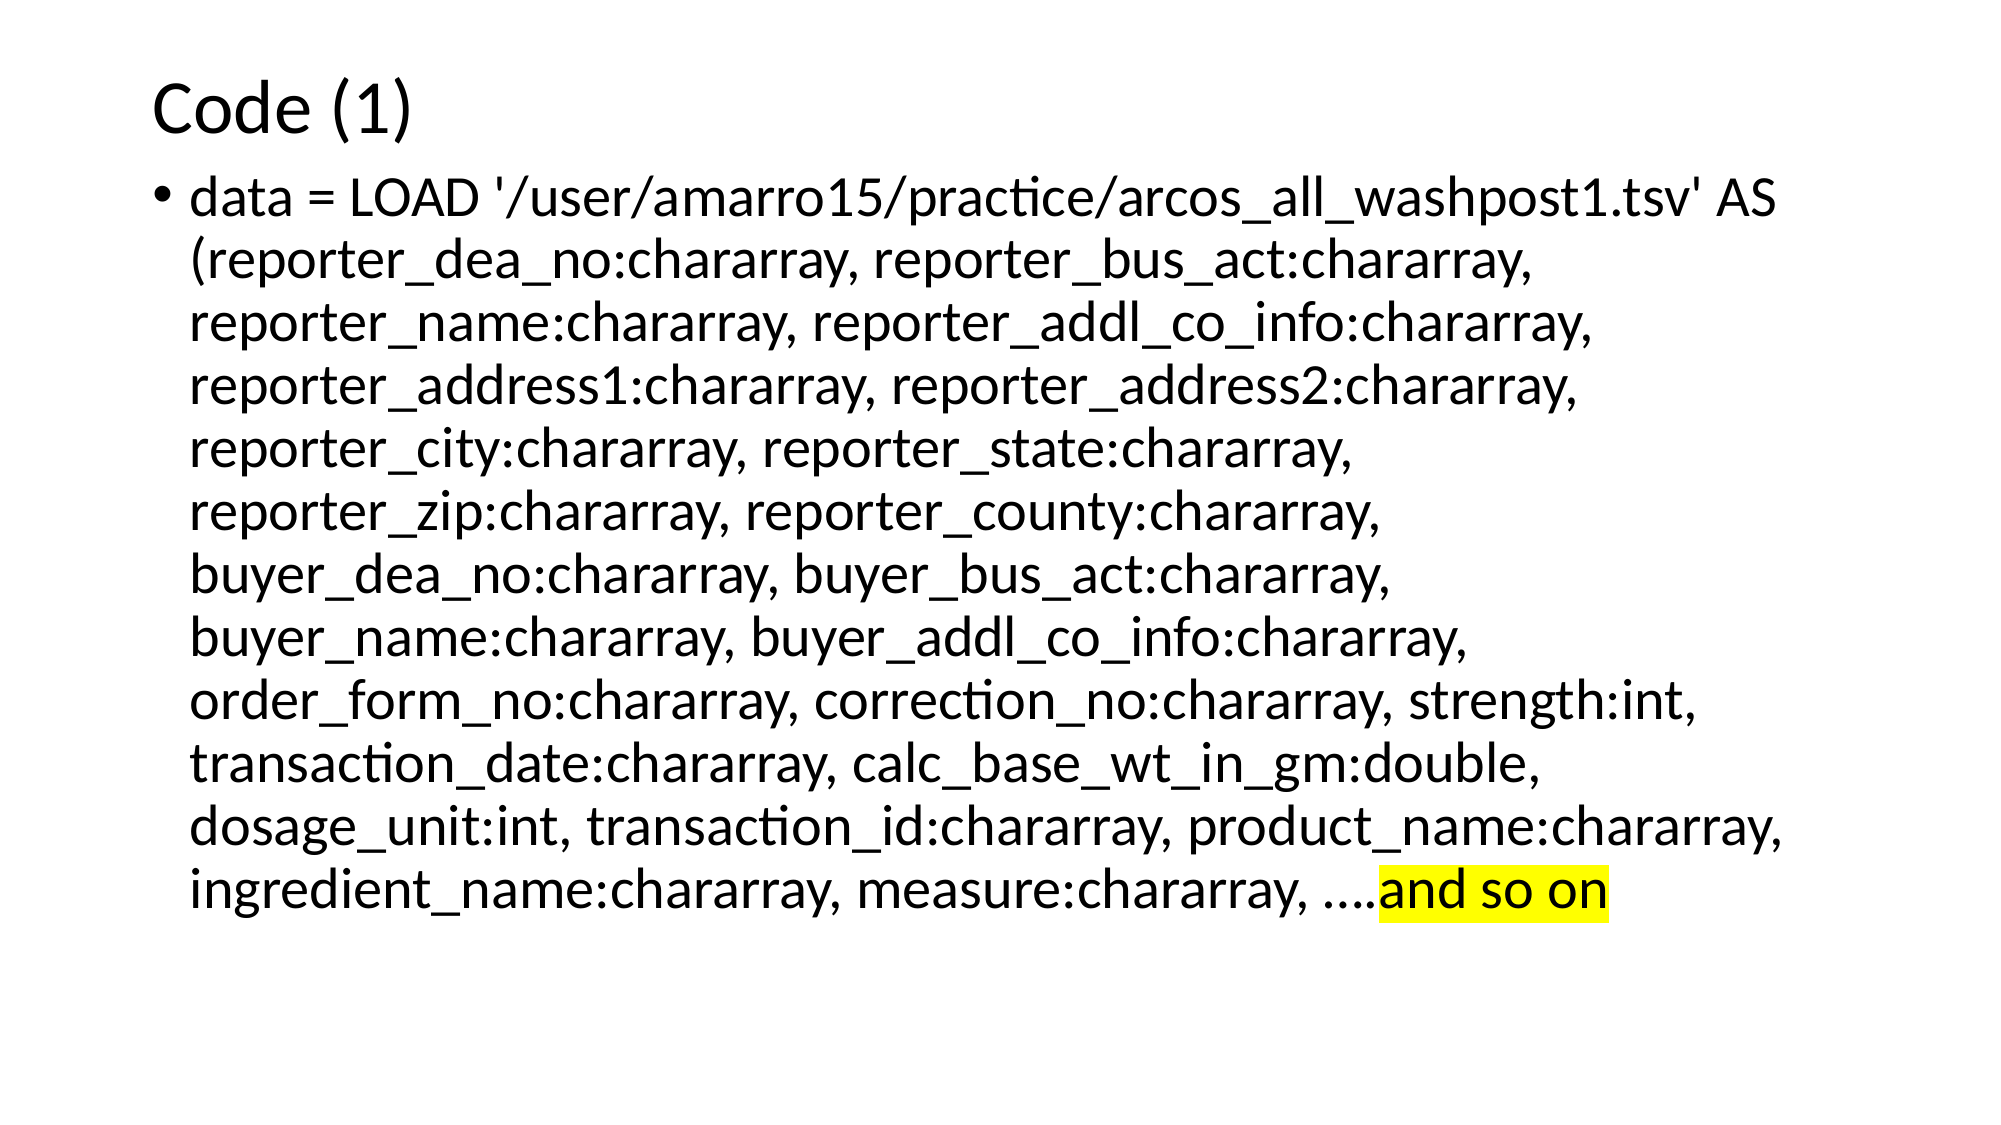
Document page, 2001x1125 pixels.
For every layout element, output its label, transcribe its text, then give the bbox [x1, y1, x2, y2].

list data = LOAD '/user/amarro15/practice/arcos_all_washpost1.tsv' AS (reporter_dea_no:chararray, reporter_bus_act:chararray, reporter_name:chararray, reporter_addl_co_info:chararray, reporter_address1:chararray, reporter_address2:chararray, reporter_city:chararray, reporter_state:chararray, reporter_zip:chararray, reporter_county:chararray, buyer_dea_no:chararray, buyer_bus_act:chararray, buyer_name:chararray, buyer_addl_co_info:chararray, order_form_no:chararray, correction_no:chararray, strength:int, transaction_date:chararray, calc_base_wt_in_gm:double, dosage_unit:int, transaction_id:chararray, product_name:chararray, ingredient_name:chararray, measure:chararray, ….and so on [137, 158, 1863, 1014]
title Code (1) [137, 59, 1863, 158]
